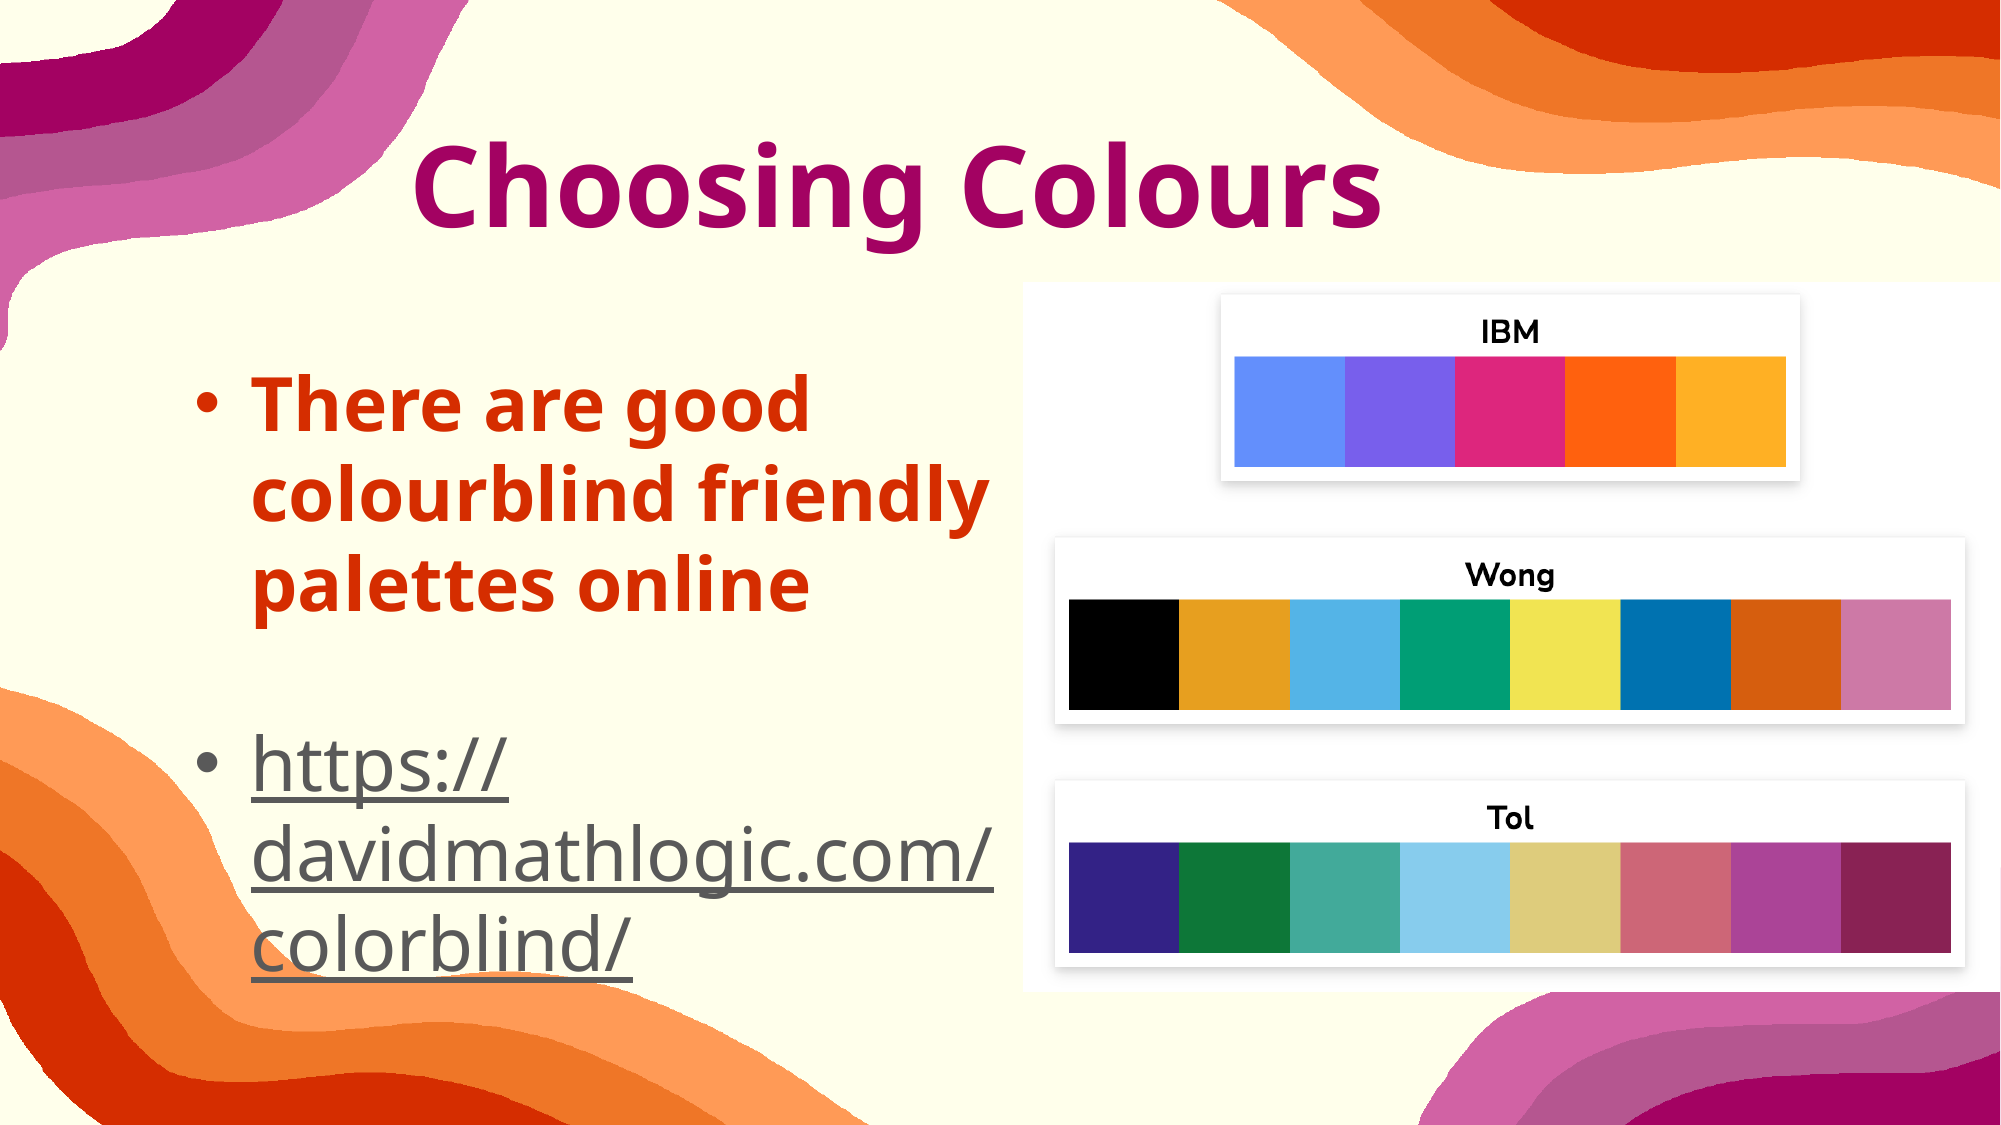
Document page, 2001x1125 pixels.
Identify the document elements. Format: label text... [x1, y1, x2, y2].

title Choosing Colours [177, 107, 1619, 311]
picture [0, 0, 2001, 1125]
text_box There are good colourblind friendly palettes online https://davidmathlogic.com/colorblind/ [179, 259, 1024, 995]
